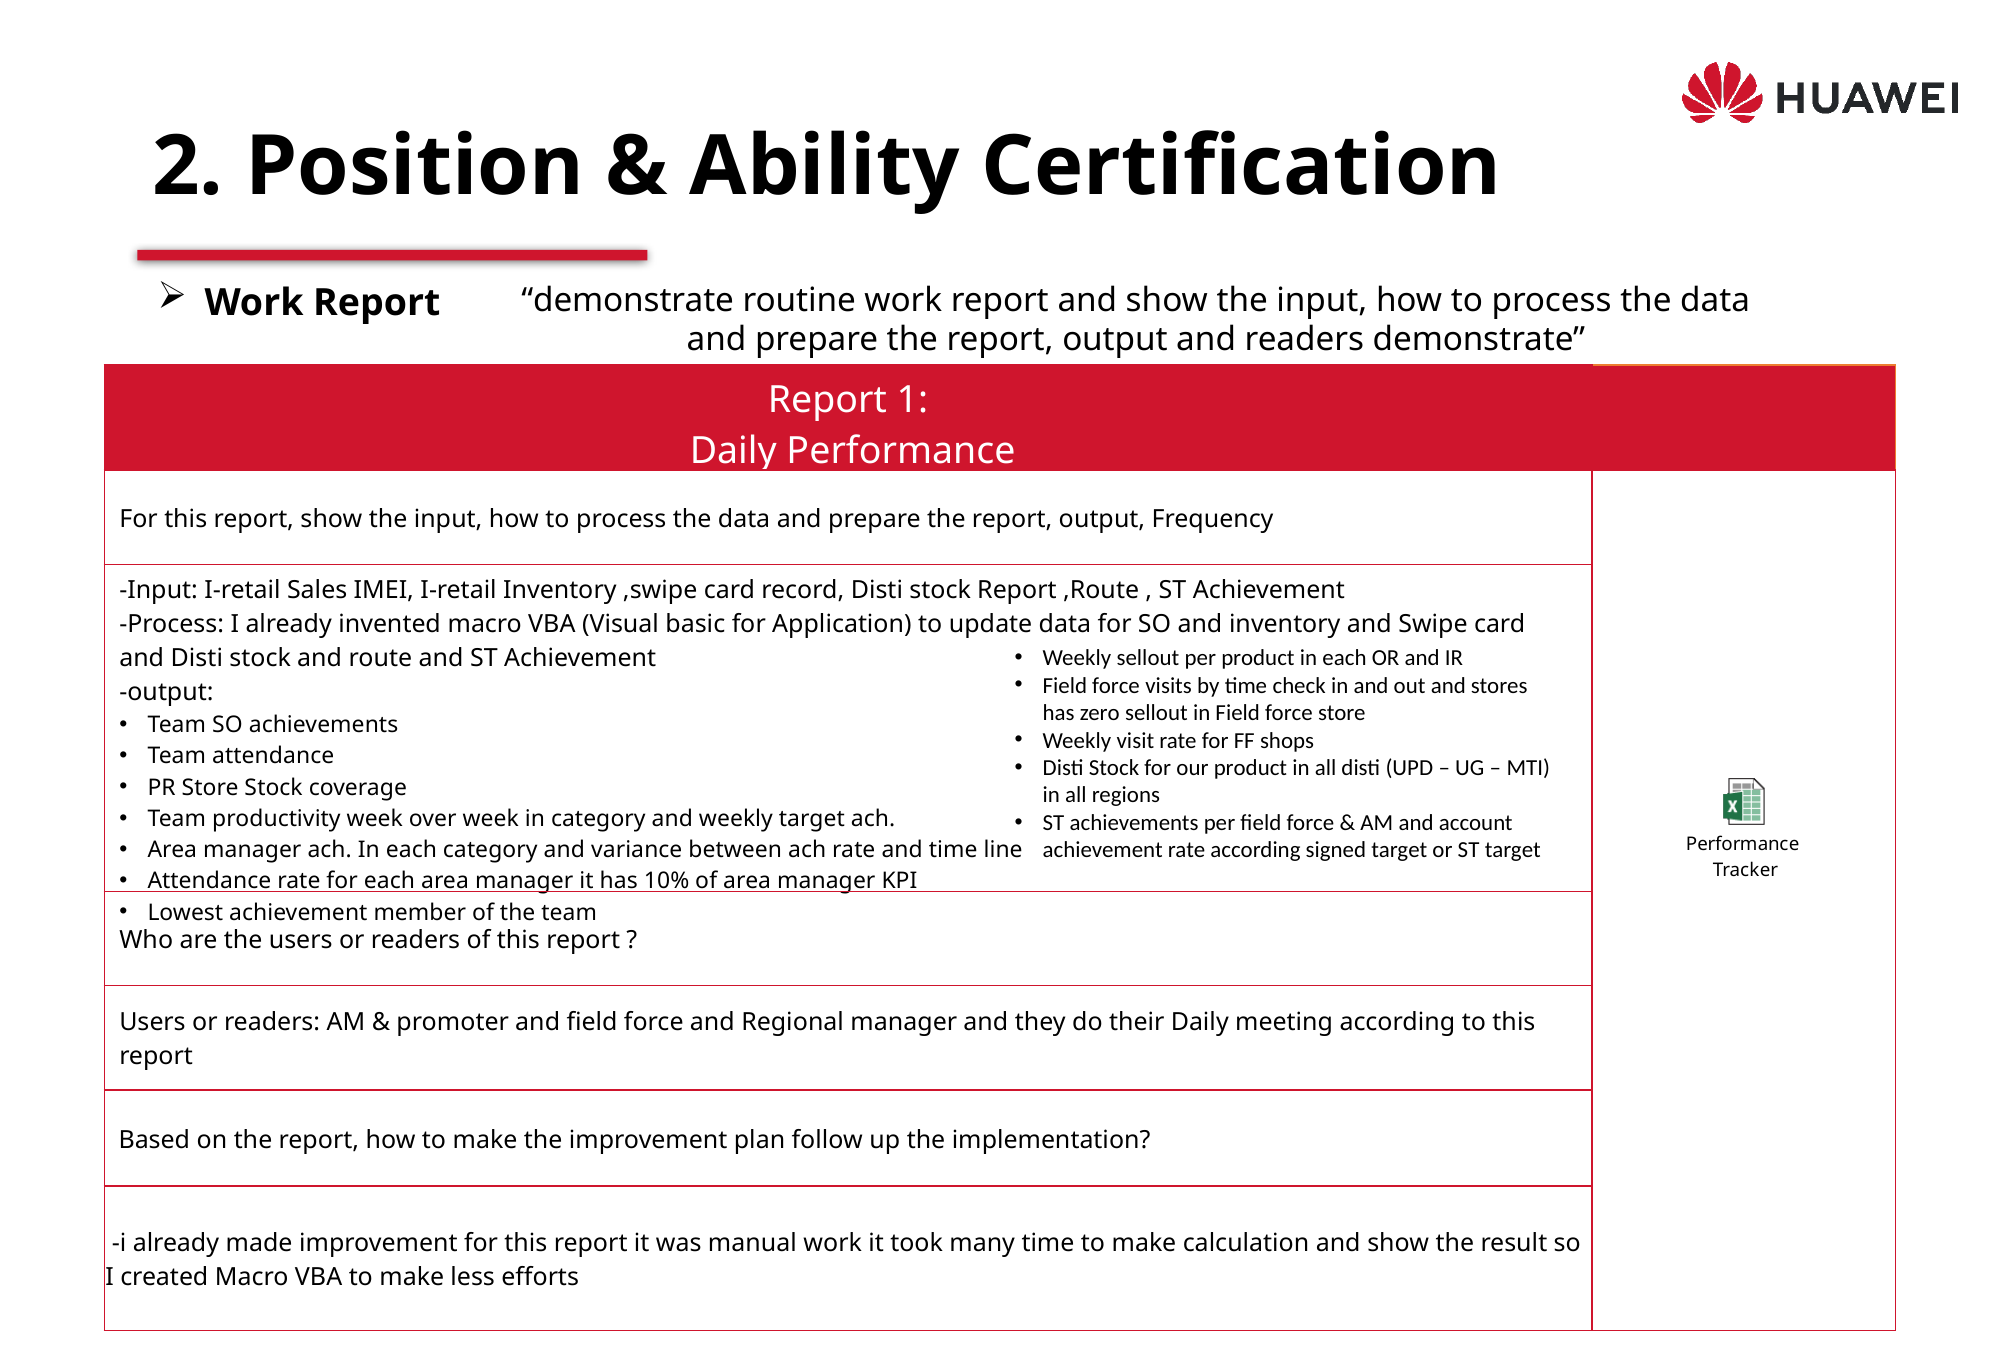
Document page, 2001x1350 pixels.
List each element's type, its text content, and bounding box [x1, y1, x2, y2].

table_cell [1593, 471, 1895, 1330]
table_header Report 1: Daily Performance [105, 366, 1591, 469]
table_cell -i already made improvement for this report it was manual work it took many time to make calculation and show the result so I created Macro VBA to make less efforts [105, 1187, 1591, 1330]
table_cell Users or readers: AM & promoter and field force and Regional manager and they do their Daily meeting according to this report [105, 986, 1591, 1089]
title 2. Position & Ability Certification [137, 75, 1863, 259]
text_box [1670, 776, 1821, 909]
table_cell For this report, show the input, how to process the data and prepare the report, output, Frequency [105, 471, 1591, 564]
text_box “demonstrate routine work report and show the input, how to process the data and prepare the report, output and readers demonstrate” [493, 270, 1780, 364]
table_cell Who are the users or readers of this report ? [105, 892, 1591, 985]
text_box Work Report [142, 270, 456, 330]
text_box Weekly sellout per product in each OR and IR Field force visits by time check in and out and stores has zero sellout in Field force store Weekly visit rate for FF shops Disti Stock for our product in all disti (UPD – UG – MTI) in all regions ST achievements per field force & AM and account achievement rate according signed target or ST target [999, 635, 1577, 898]
table_cell -Input: I-retail Sales IMEI, I-retail Inventory ,swipe card record, Disti stock Report ,Route , ST Achievement -Process: I already invented macro VBA (Visual basic for Application) to update data for SO and inventory and Swipe card and Disti stock and route and ST Achievement -output: Team SO achievements Team attendance PR Store Stock coverage Team productivity week over week in category and weekly target ach. Area manager ach. In each category and variance between ach rate and time line Attendance rate for each area manager it has 10% of area manager KPI Lowest achievement member of the team [105, 565, 1591, 891]
table_cell Based on the report, how to make the improvement plan follow up the implementation? [105, 1091, 1591, 1185]
picture [1682, 62, 1958, 123]
table_header [1593, 366, 1895, 469]
